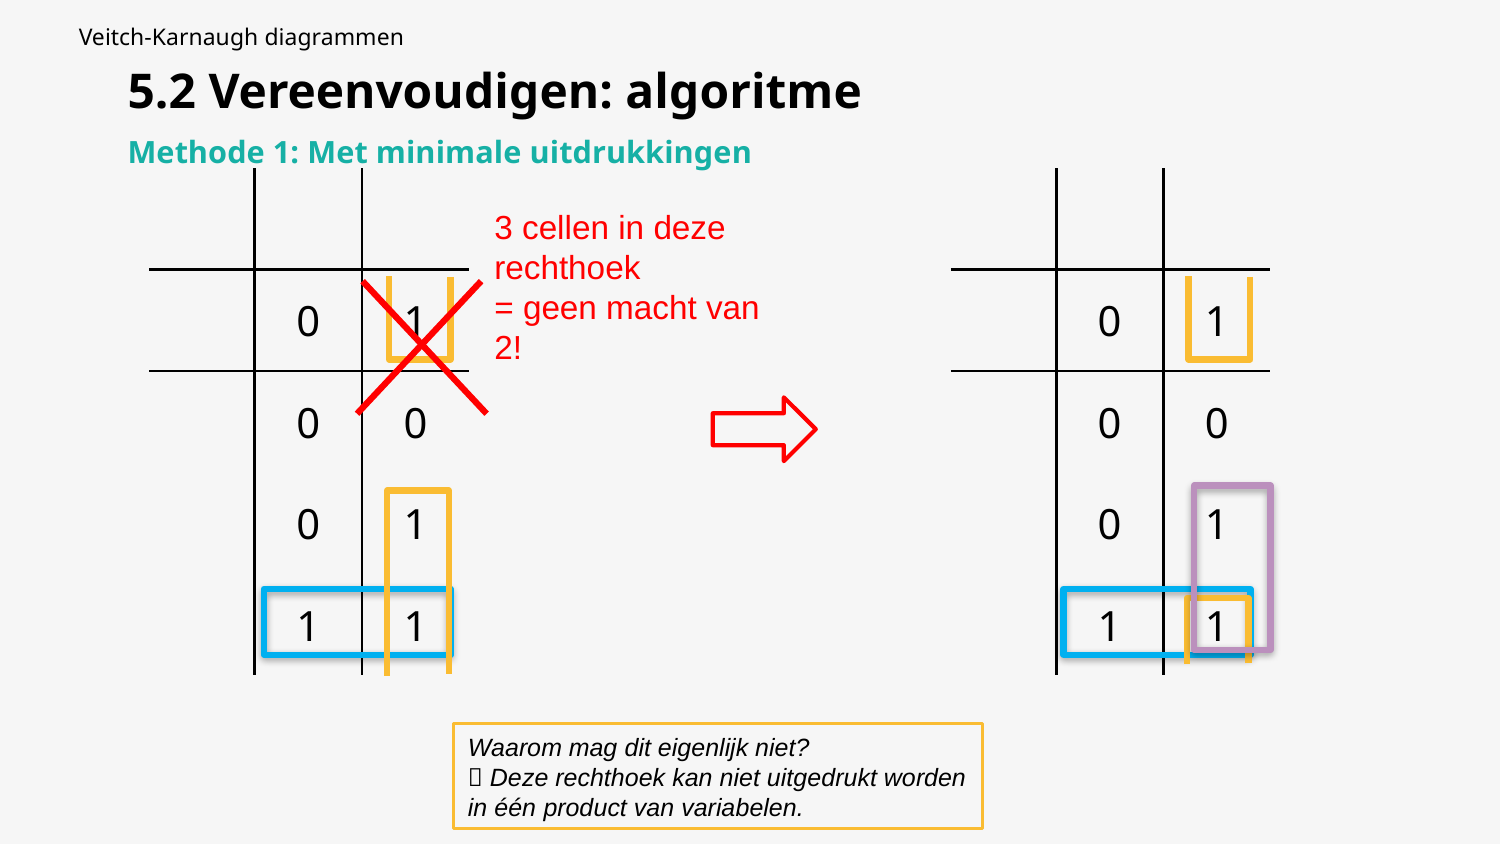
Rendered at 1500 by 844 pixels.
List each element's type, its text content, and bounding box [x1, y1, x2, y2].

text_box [356, 280, 361, 414]
text_box Waarom mag dit eigenlijk niet?  Deze rechthoek kan niet uitgedrukt worden in één product van variabelen. [453, 723, 983, 829]
text_box [385, 488, 451, 676]
text_box 3 cellen in deze rechthoek = geen macht van 2! [479, 198, 800, 374]
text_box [362, 280, 487, 414]
text_box [263, 588, 385, 656]
text_box [1187, 276, 1252, 362]
text_box [710, 395, 818, 464]
text_box 5.2 Vereenvoudigen: algoritme Methode 1: Met minimale uitdrukkingen [112, 36, 1388, 181]
text_box [1063, 588, 1188, 656]
text_box Veitch-Karnaugh diagrammen [64, 13, 740, 67]
text_box [1185, 596, 1251, 664]
text_box [1193, 485, 1271, 651]
